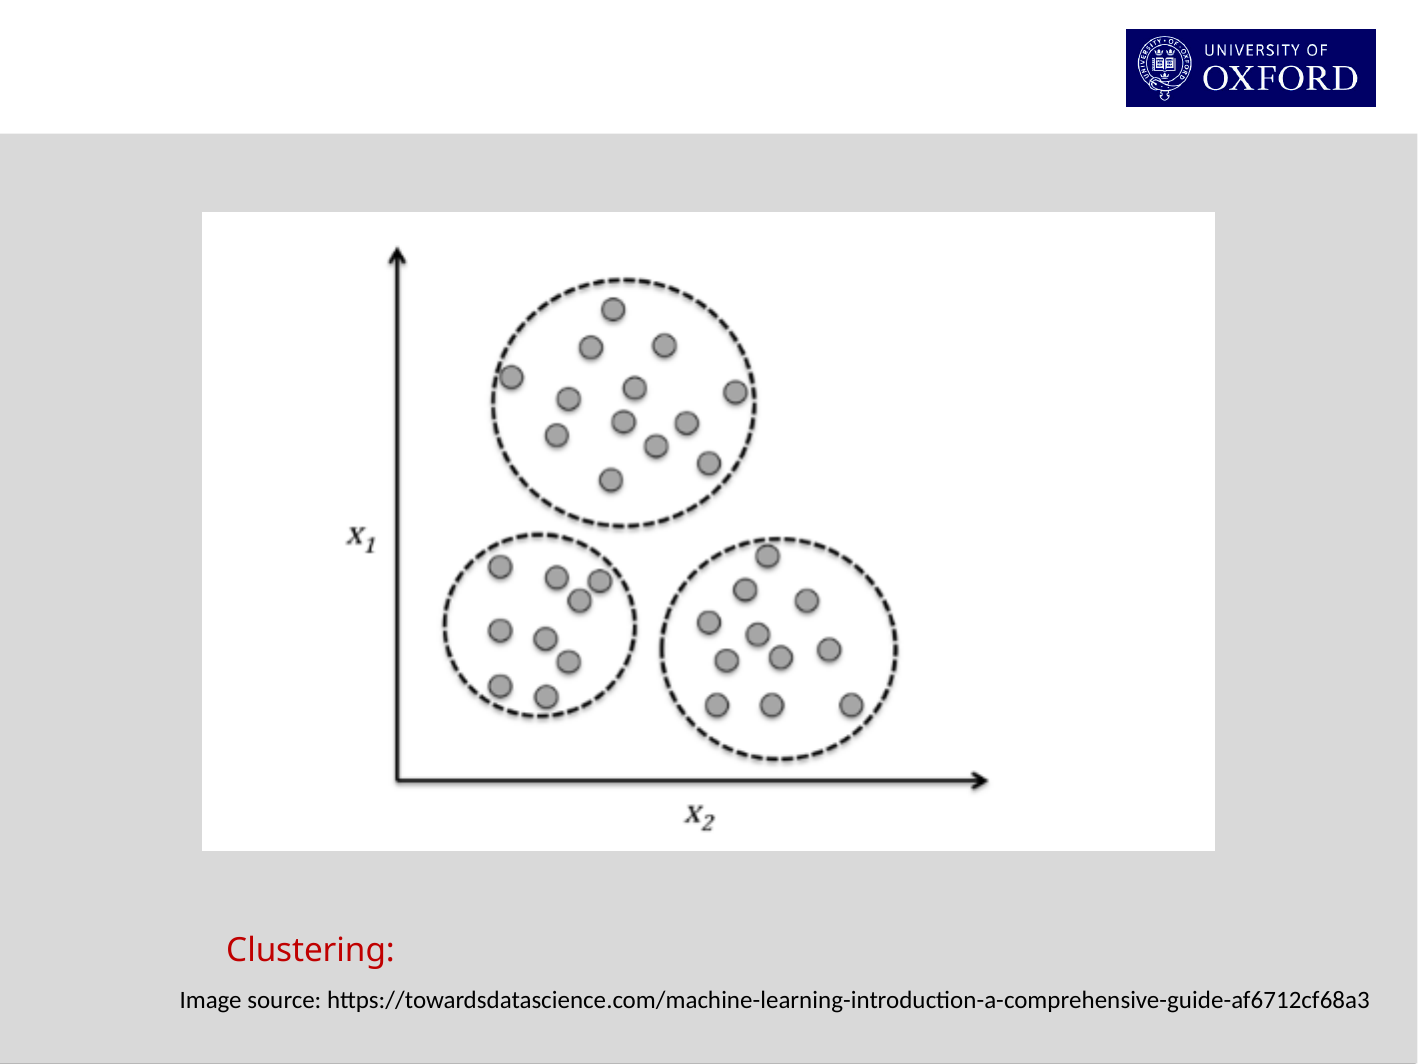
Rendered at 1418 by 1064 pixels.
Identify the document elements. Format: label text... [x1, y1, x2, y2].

text_box Clustering: [211, 920, 411, 976]
text_box Image source: https://towardsdatascience.com/machine-learning-introduction-a-comprehensive-guide-af6712cf68a3 [164, 976, 1400, 1021]
picture [202, 212, 1215, 852]
picture [1126, 29, 1376, 107]
